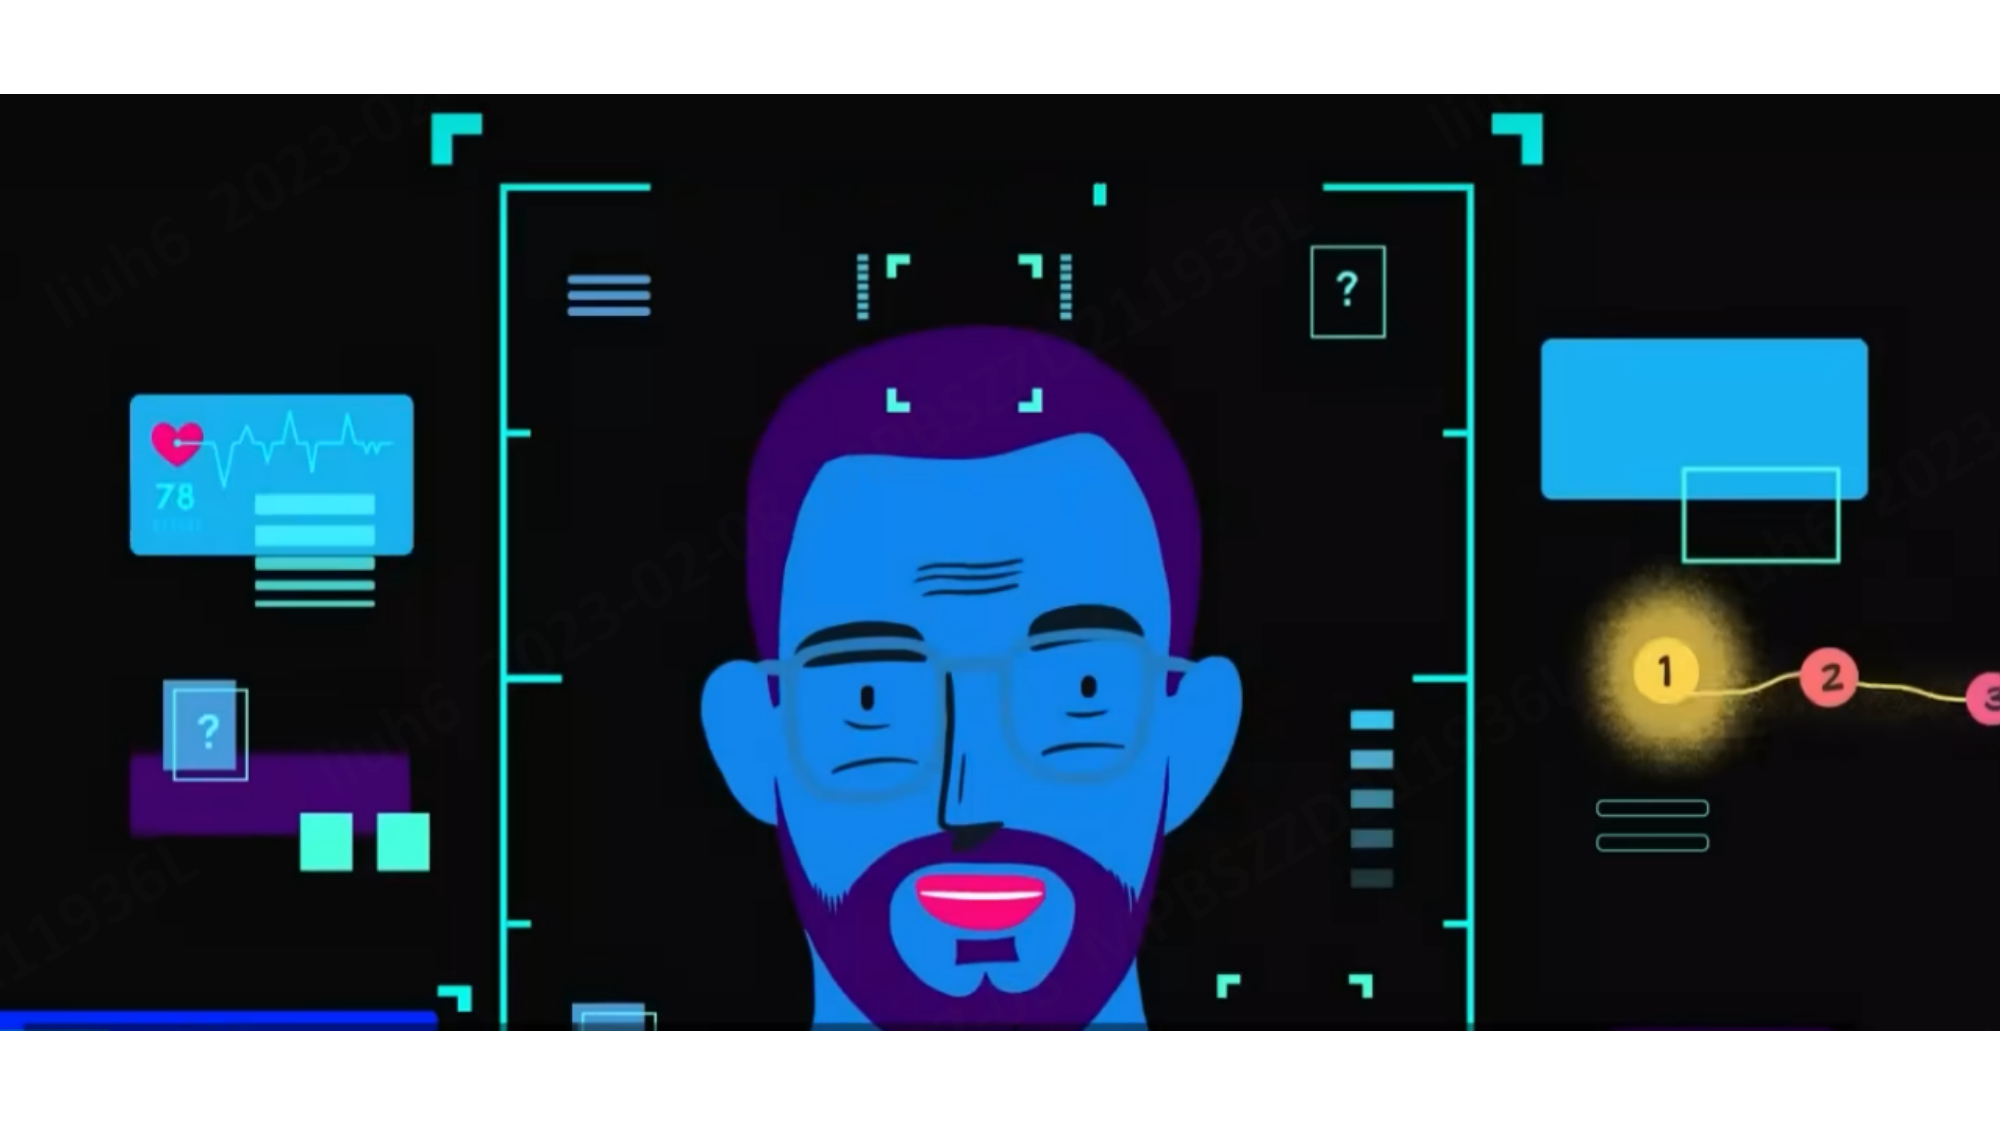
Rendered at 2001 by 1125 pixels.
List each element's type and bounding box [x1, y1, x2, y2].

picture [0, 94, 2000, 1031]
